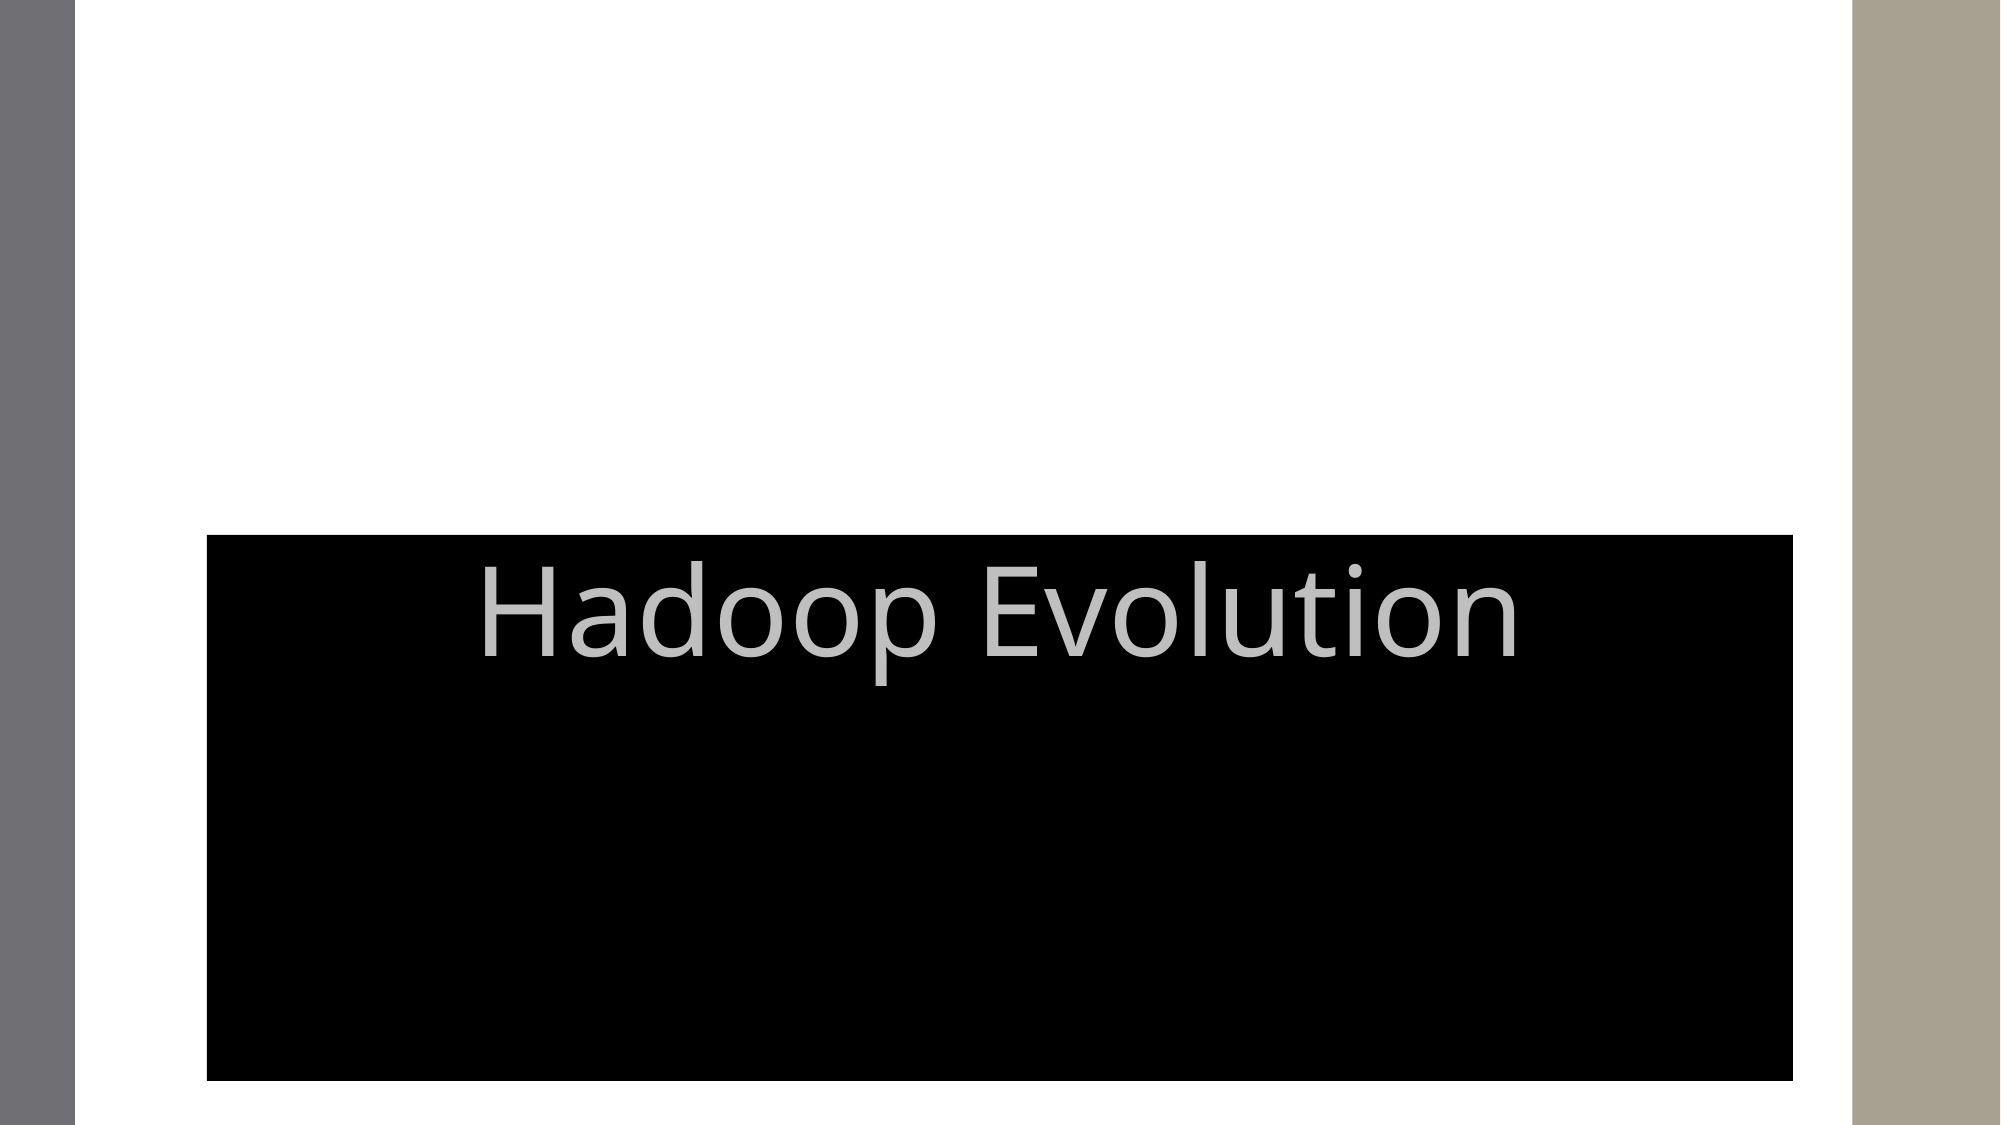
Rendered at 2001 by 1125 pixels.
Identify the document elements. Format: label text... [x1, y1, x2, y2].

subtitle Hadoop Evolution [206, 534, 1793, 1081]
